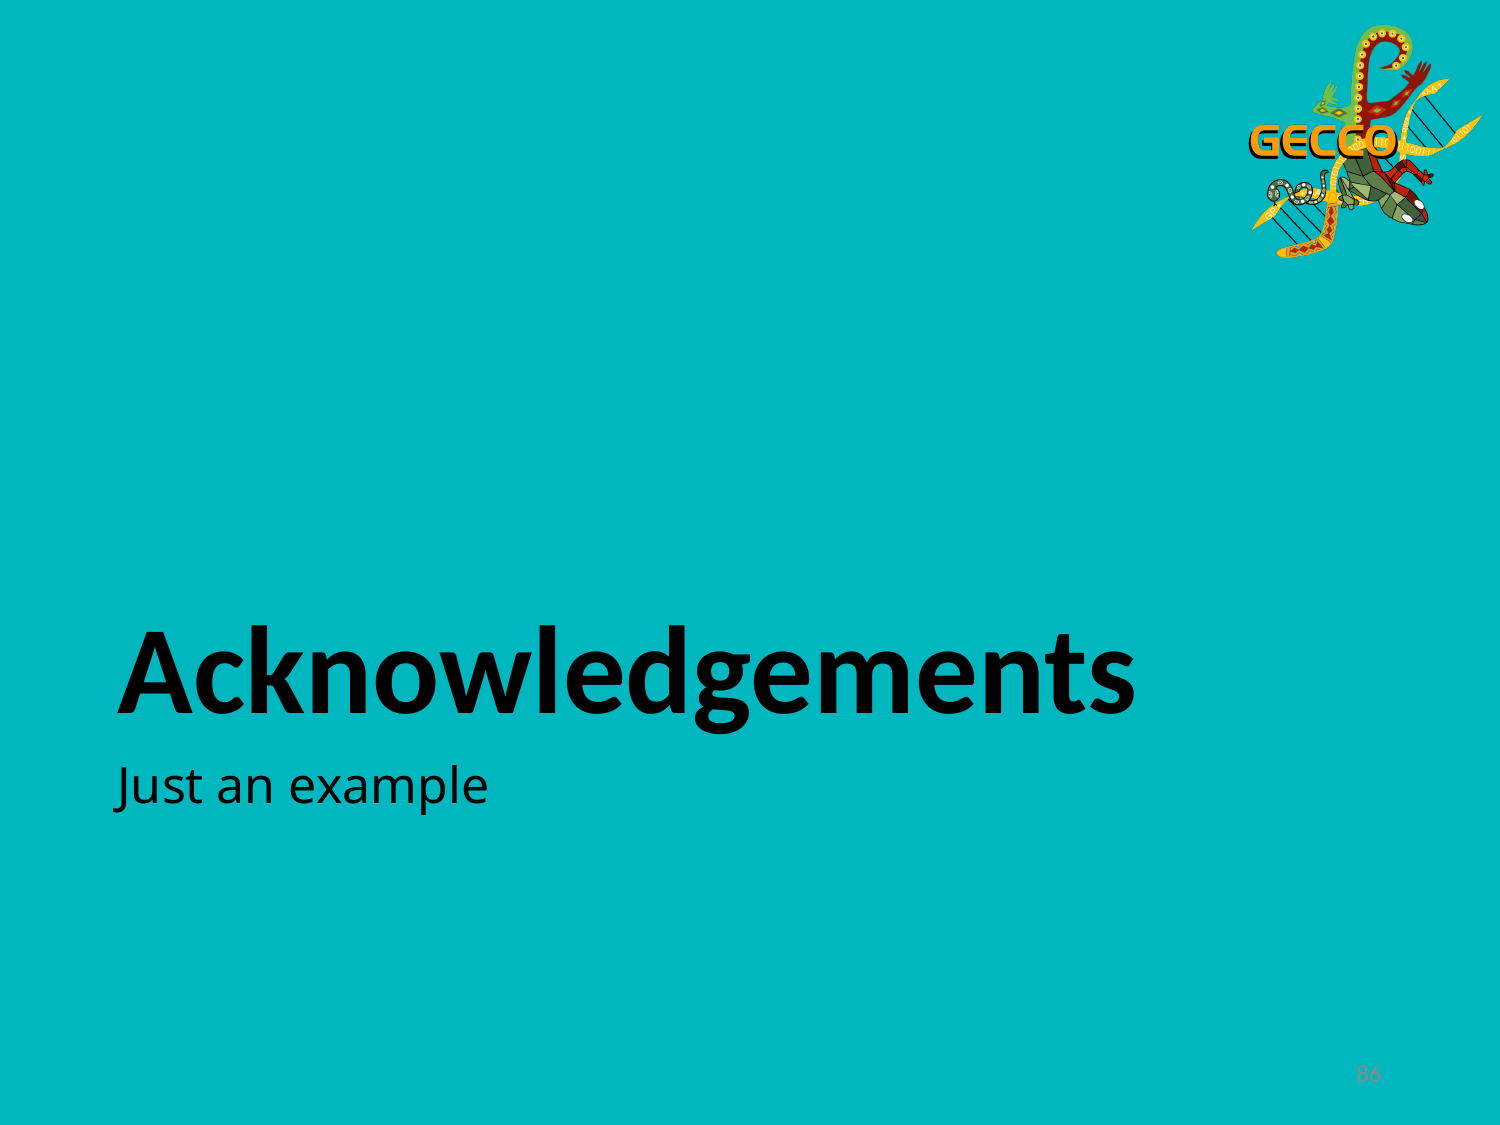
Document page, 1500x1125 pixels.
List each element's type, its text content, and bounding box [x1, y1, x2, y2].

slide_number 86 [1059, 1042, 1397, 1103]
title Acknowledgements [102, 280, 1397, 749]
picture [1242, 17, 1489, 264]
list Just an example [102, 752, 1397, 999]
